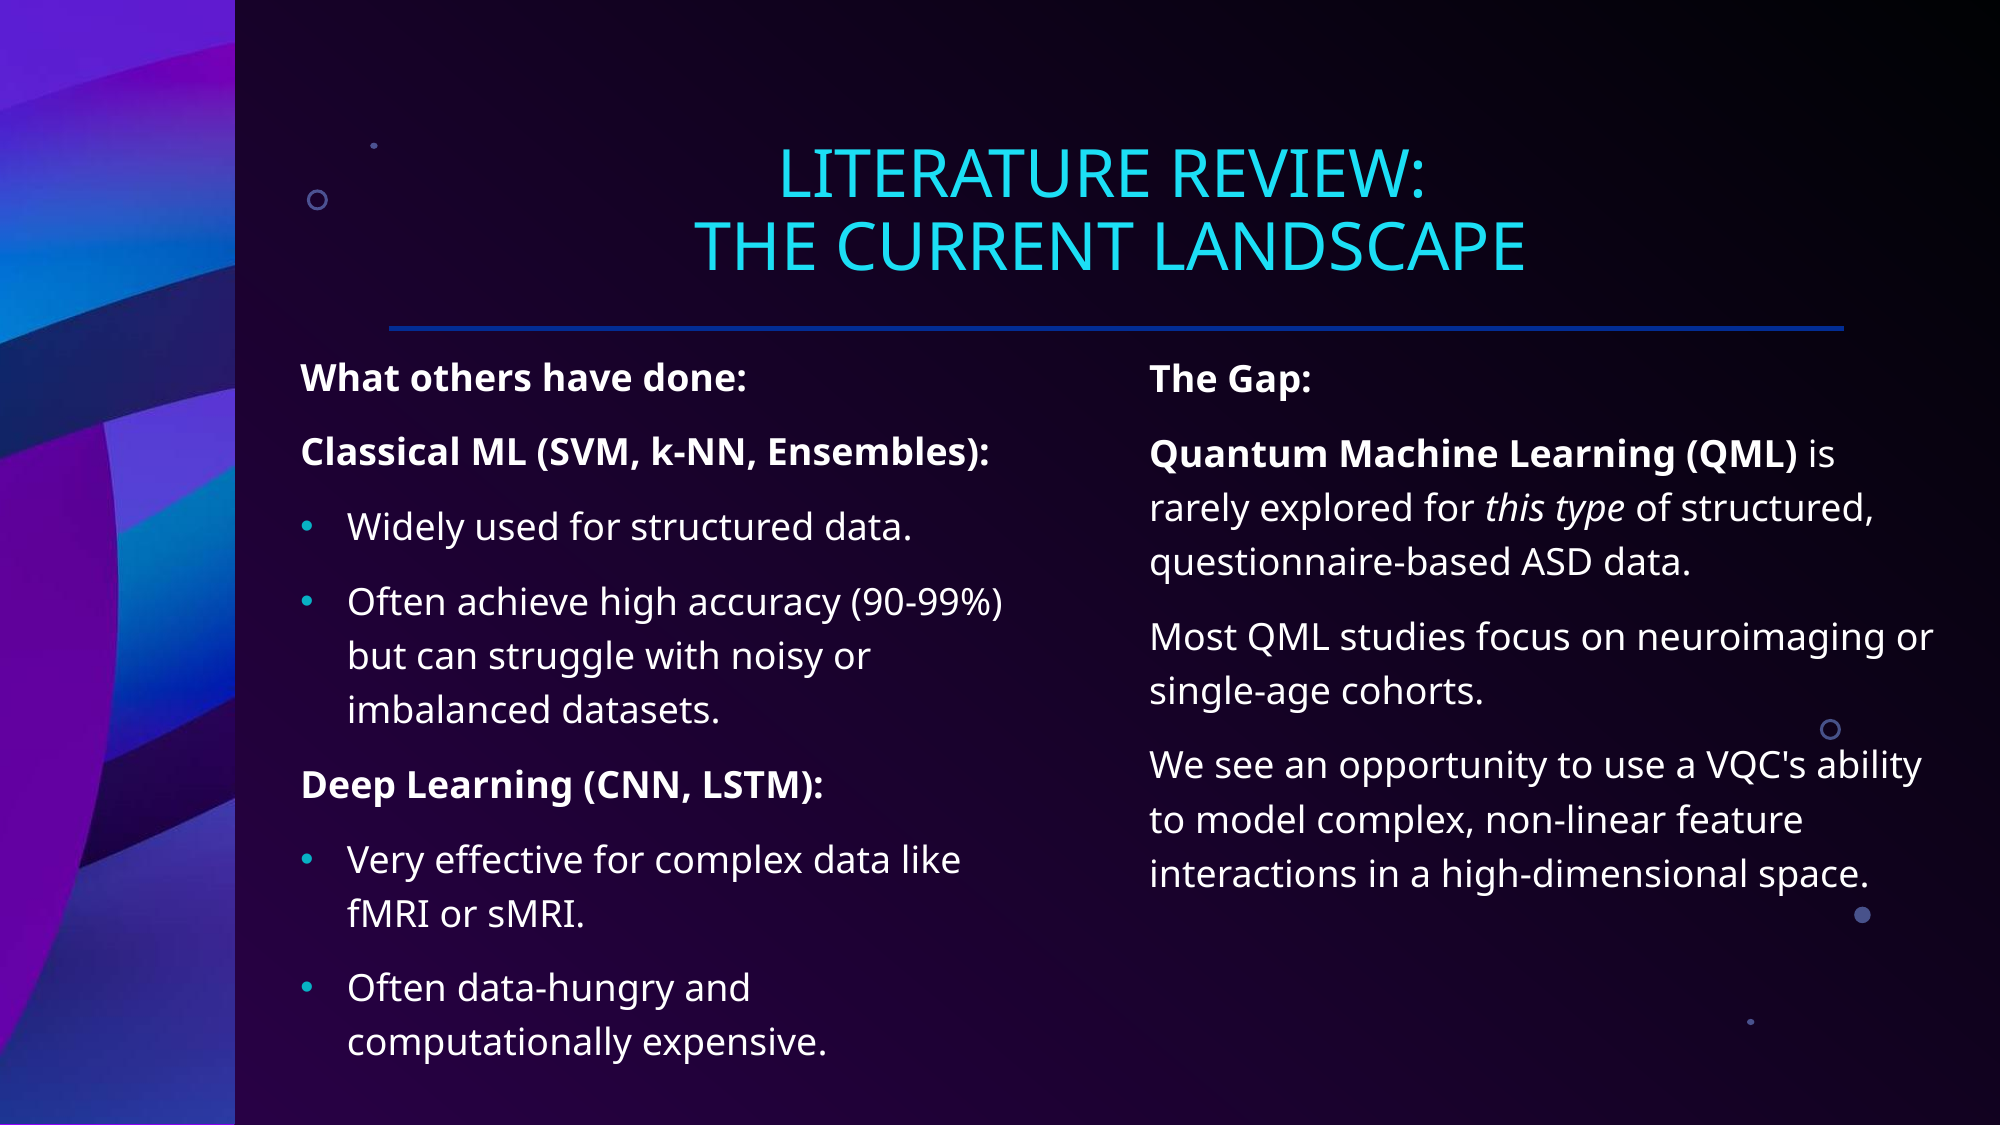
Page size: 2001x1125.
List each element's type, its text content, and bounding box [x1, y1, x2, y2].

title Literature Review: The Current Landscape [393, 26, 1845, 292]
text_box The Gap: Quantum Machine Learning (QML) is rarely explored for this type of structured, questionnaire-based ASD data. Most QML studies focus on neuroimaging or single-age cohorts. We see an opportunity to use a VQC's ability to model complex, non-linear feature interactions in a high-dimensional space. [1134, 338, 1957, 1099]
picture [0, 0, 235, 1124]
list What others have done: Classical ML (SVM, k-NN, Ensembles): Widely used for structured data. Often achieve high accuracy (90-99%) but can struggle with noisy or imbalanced datasets. Deep Learning (CNN, LSTM): Very effective for complex data like fMRI or sMRI. Often data-hungry and computationally expensive. [285, 337, 1031, 1097]
